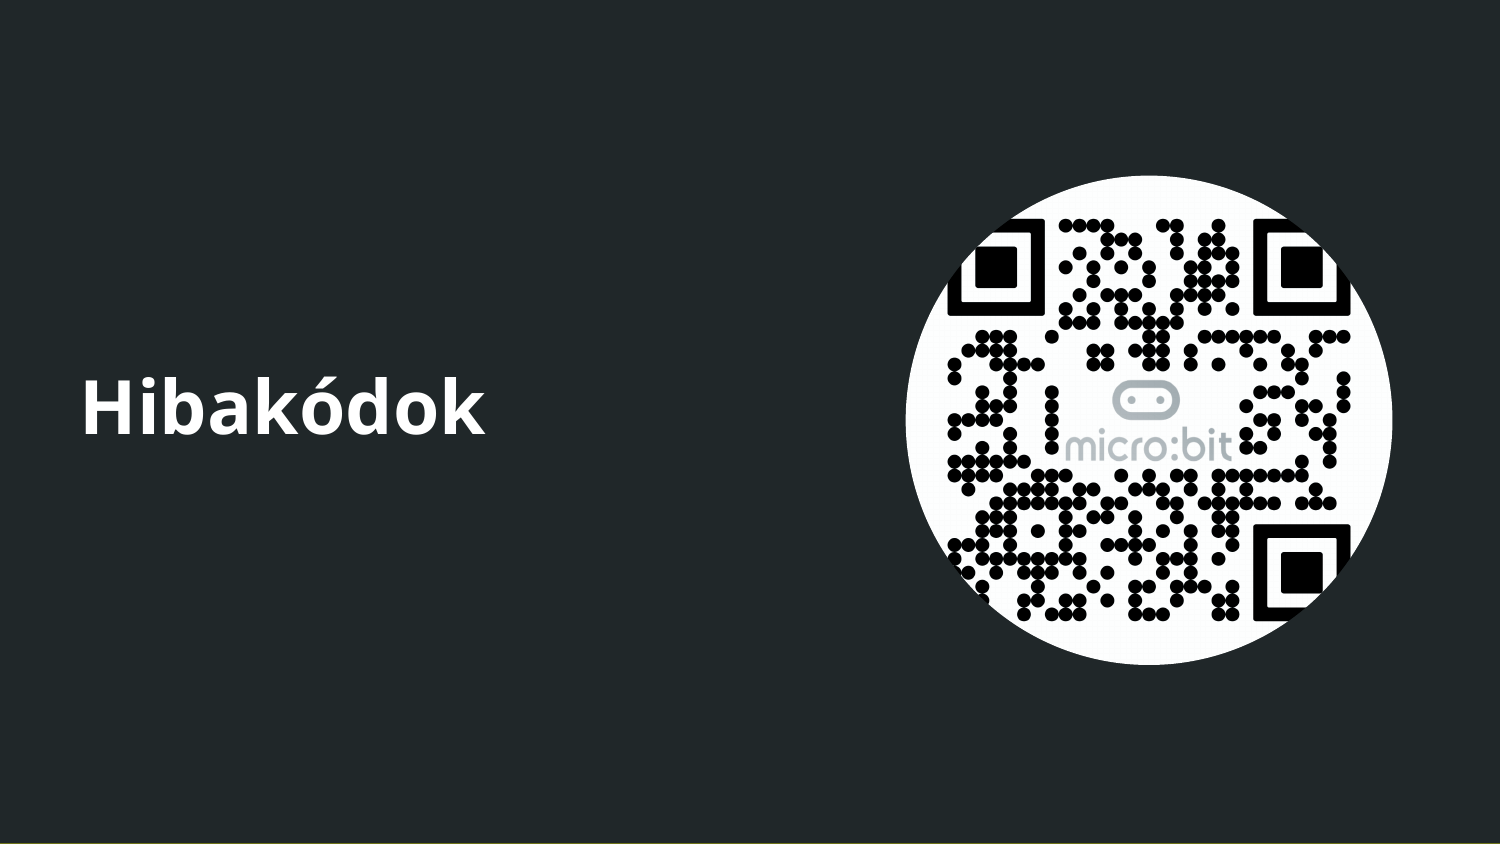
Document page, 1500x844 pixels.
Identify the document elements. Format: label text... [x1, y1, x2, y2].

title Hibakódok [64, 175, 845, 737]
picture [905, 175, 1393, 666]
